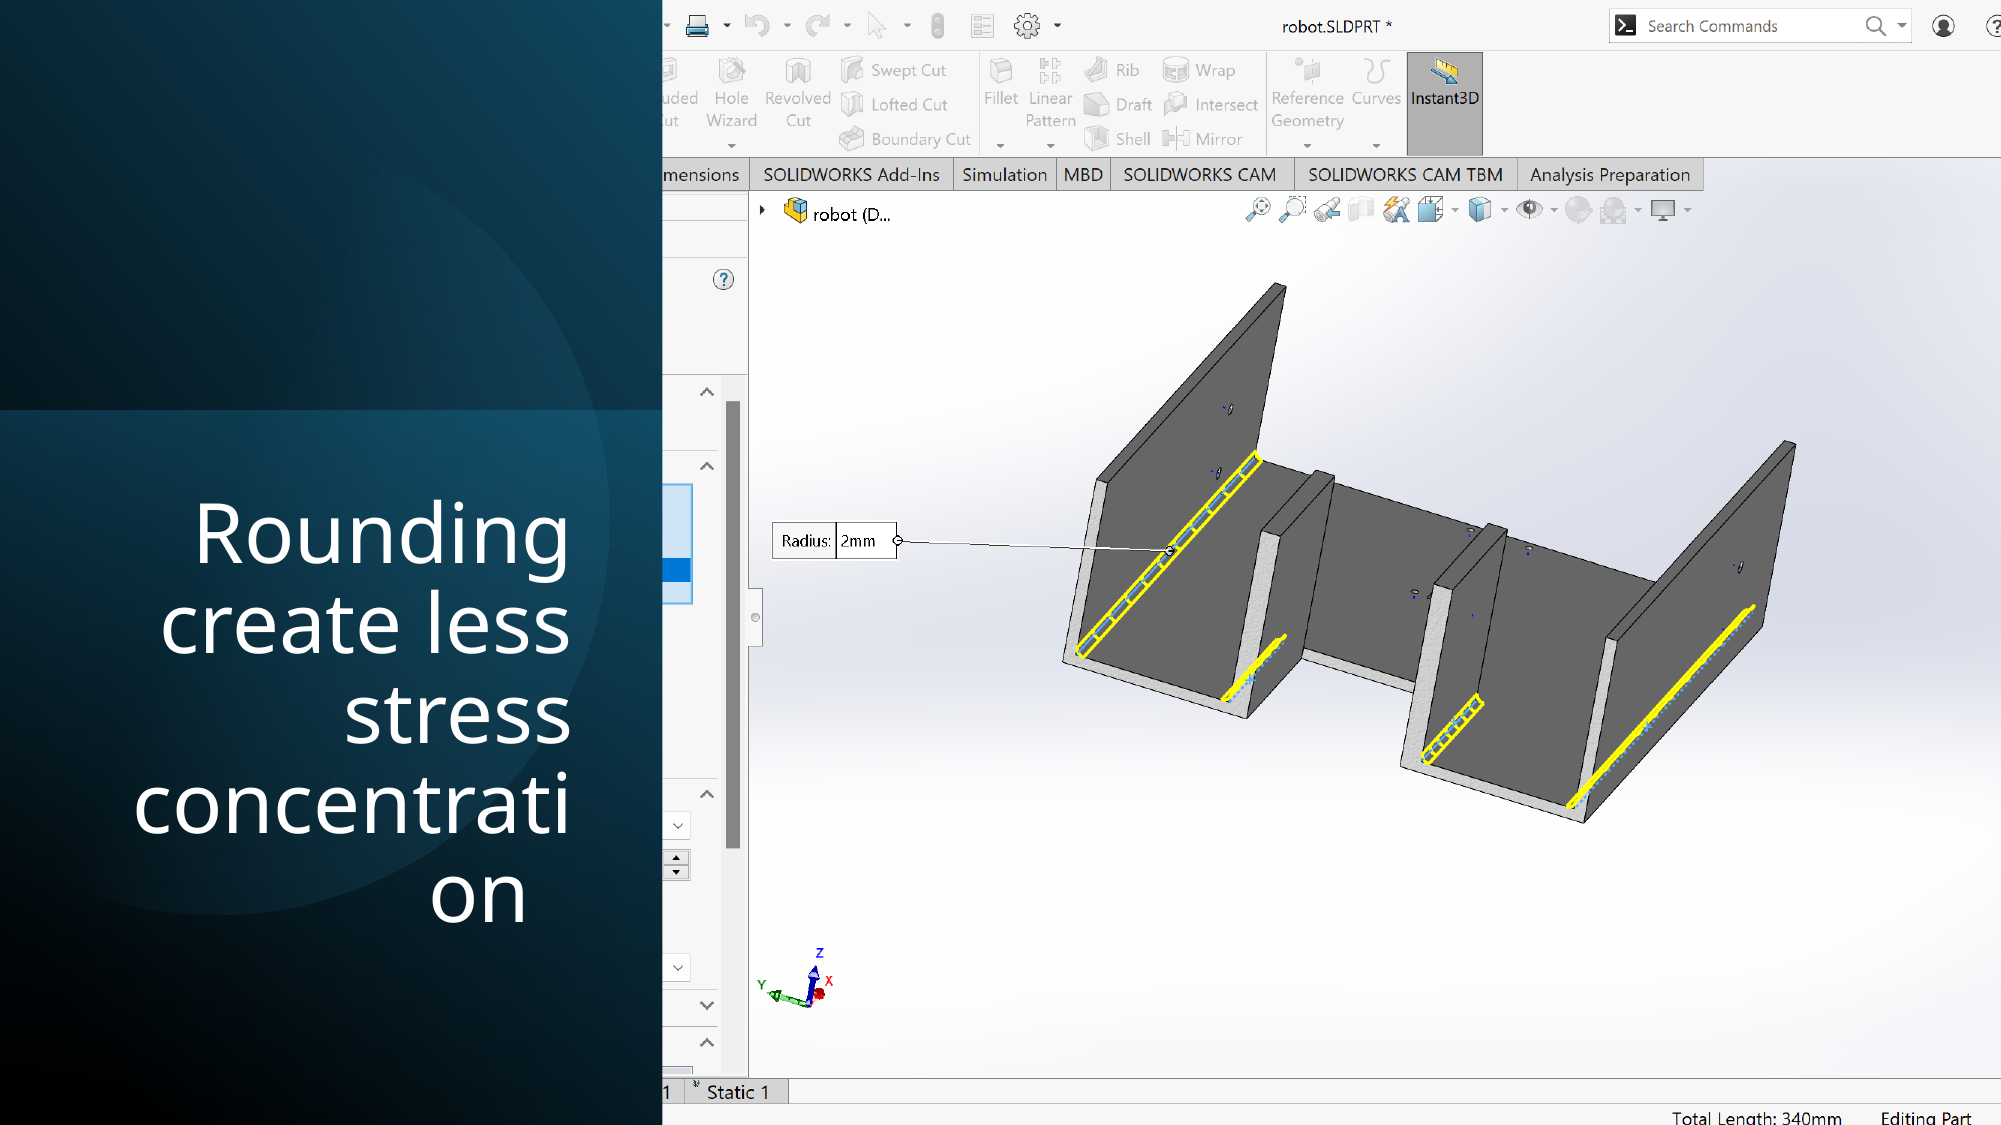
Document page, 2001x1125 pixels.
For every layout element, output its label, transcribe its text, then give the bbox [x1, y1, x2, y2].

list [661, 0, 2000, 1125]
text_box [0, 0, 661, 409]
title Rounding create less stress concentration [87, 484, 589, 1064]
text_box [0, 409, 661, 1125]
text_box [0, 124, 610, 896]
